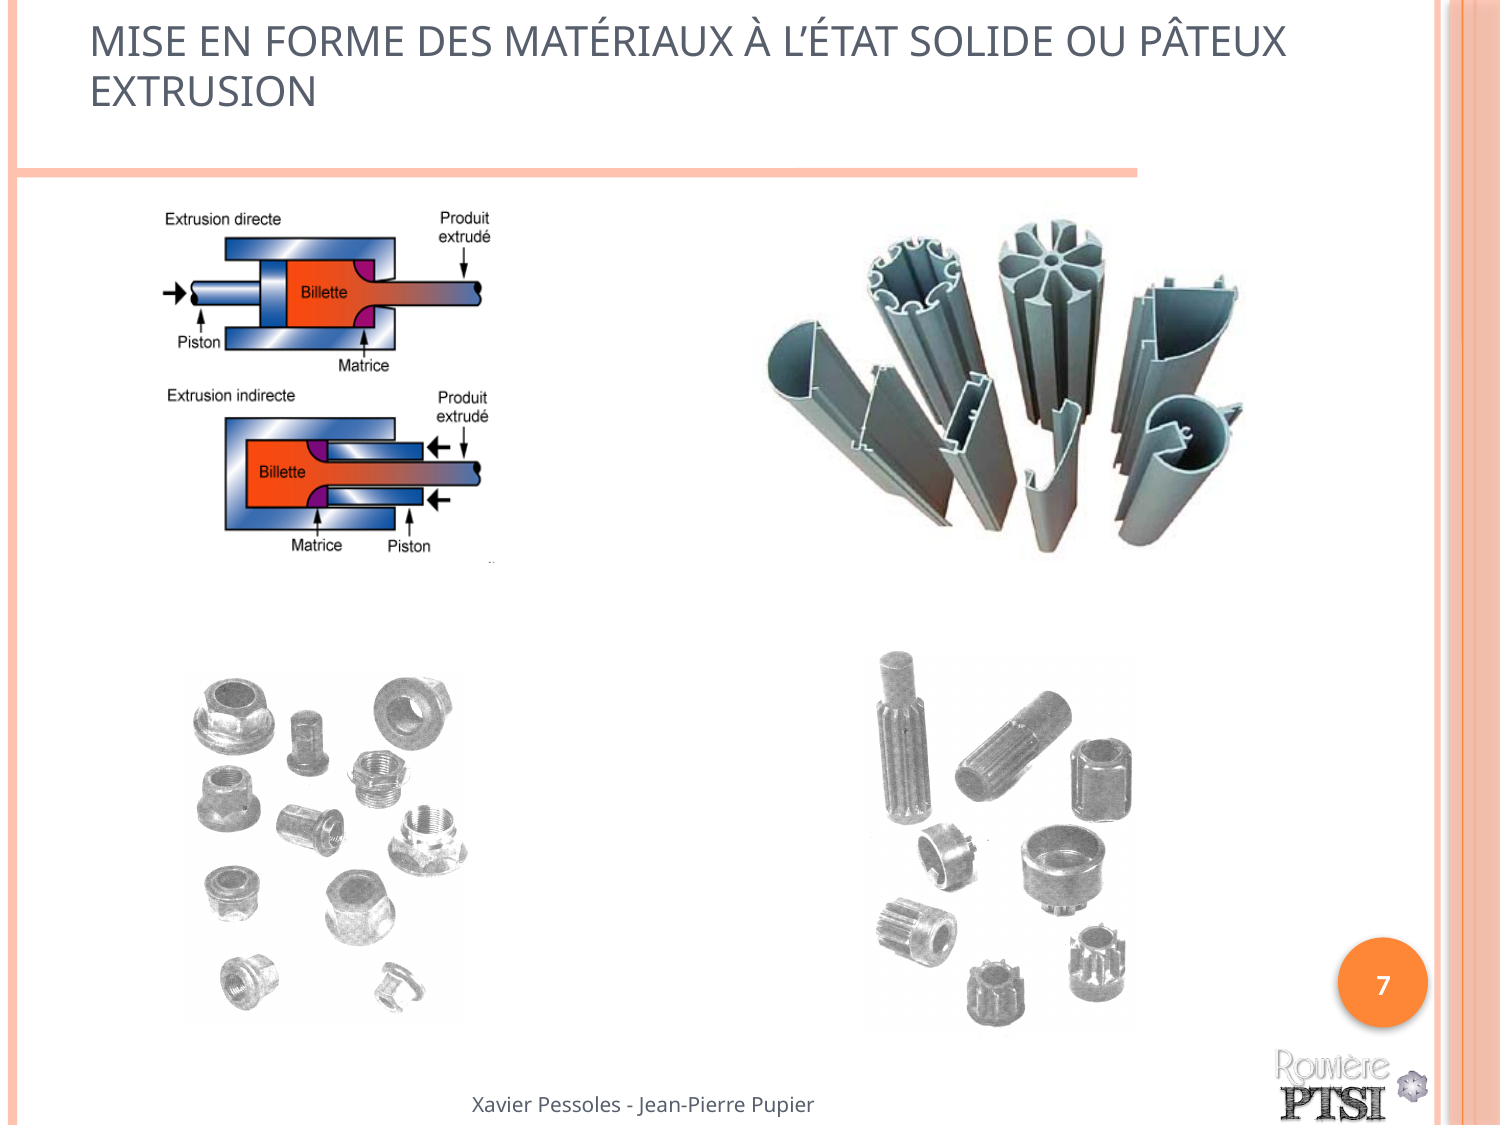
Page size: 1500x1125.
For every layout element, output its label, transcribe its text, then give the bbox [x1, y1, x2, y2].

footer Xavier Pessoles - Jean-Pierre Pupier [12, 1086, 1275, 1125]
picture [147, 200, 503, 563]
picture [749, 199, 1247, 563]
title Mise en forme des matériaux à l’état solide ou pâteux Extrusion [75, 19, 1424, 161]
picture [1274, 1048, 1428, 1125]
picture [857, 651, 1139, 1038]
picture [181, 665, 468, 1024]
slide_number 7 [1333, 940, 1434, 1027]
